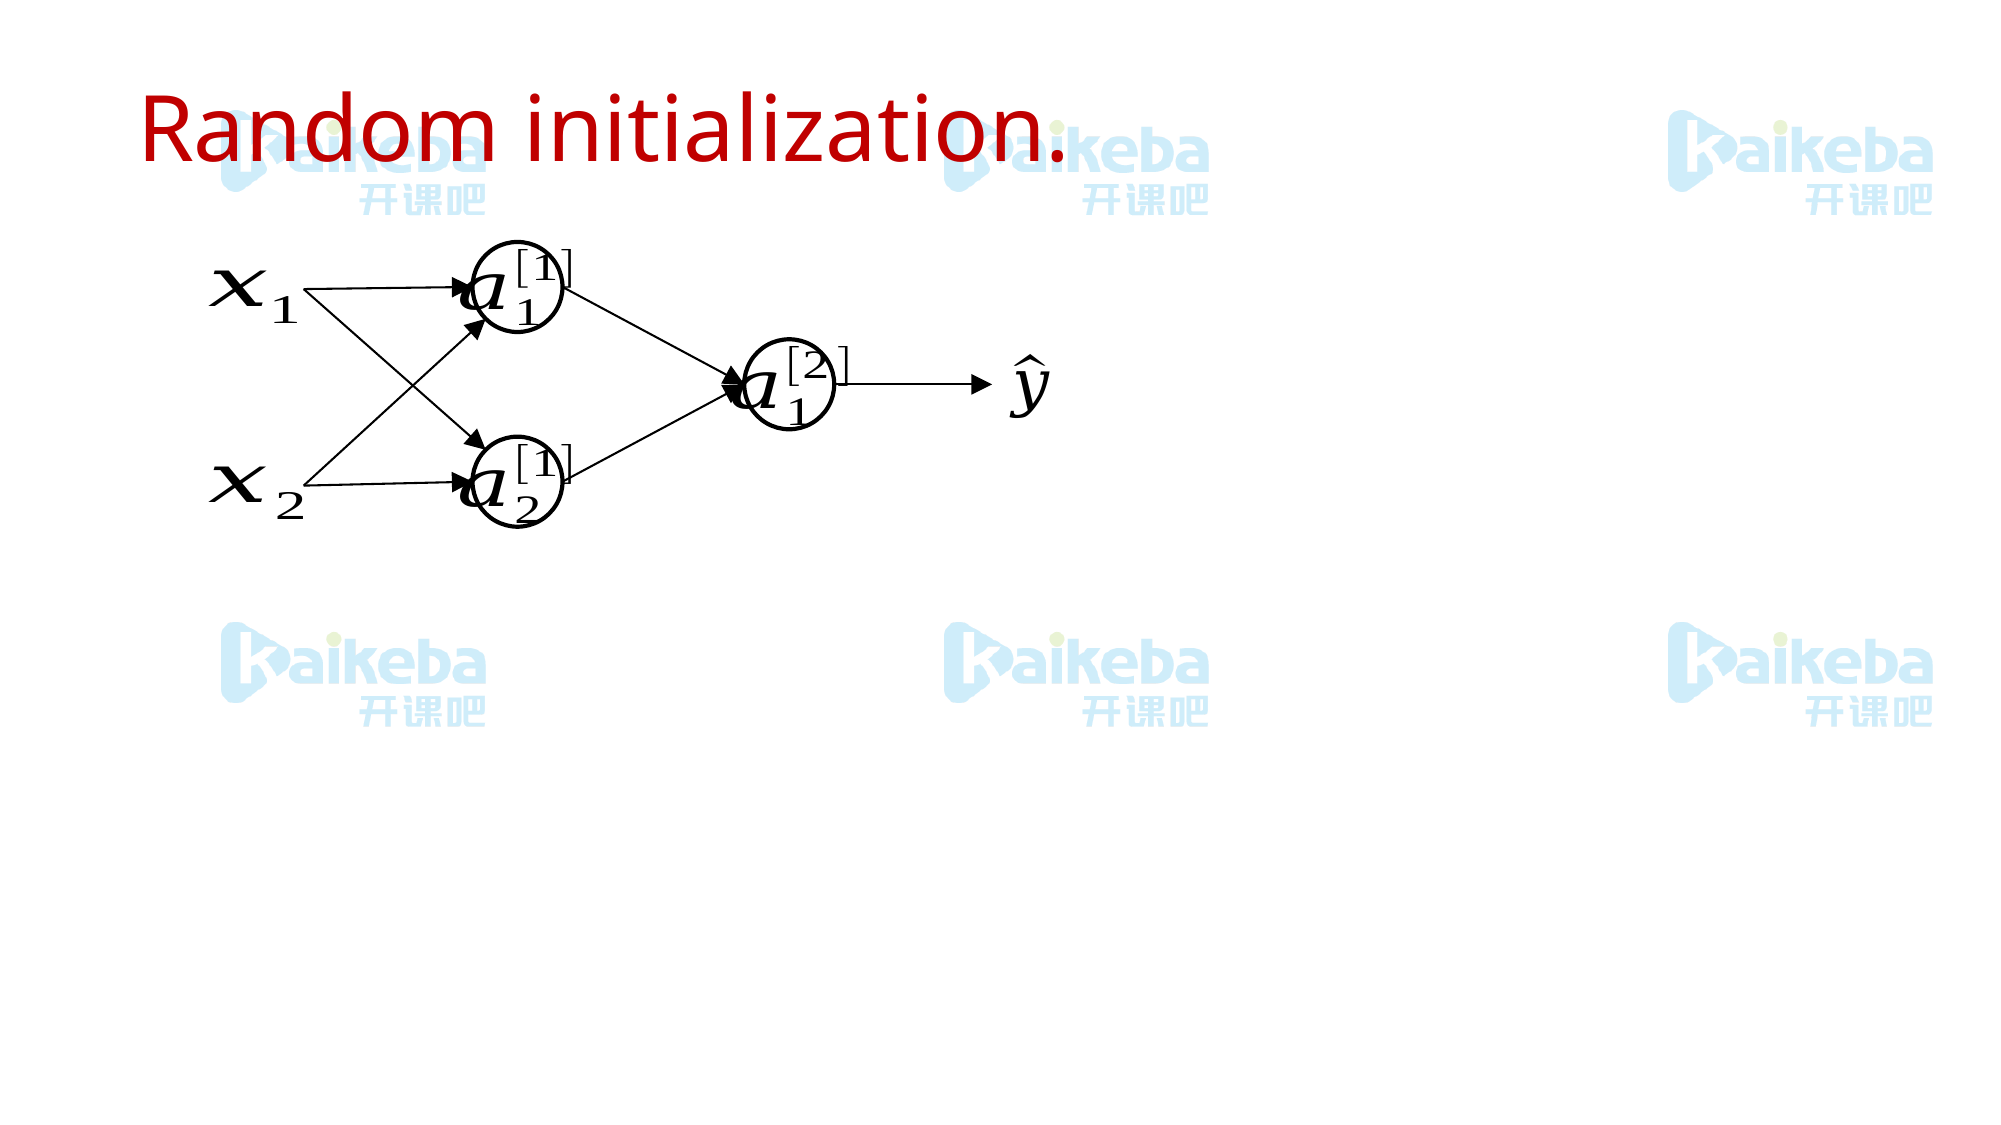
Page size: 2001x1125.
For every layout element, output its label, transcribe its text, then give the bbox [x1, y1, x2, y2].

title Random initialization. [129, 22, 1856, 242]
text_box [201, 241, 1056, 533]
